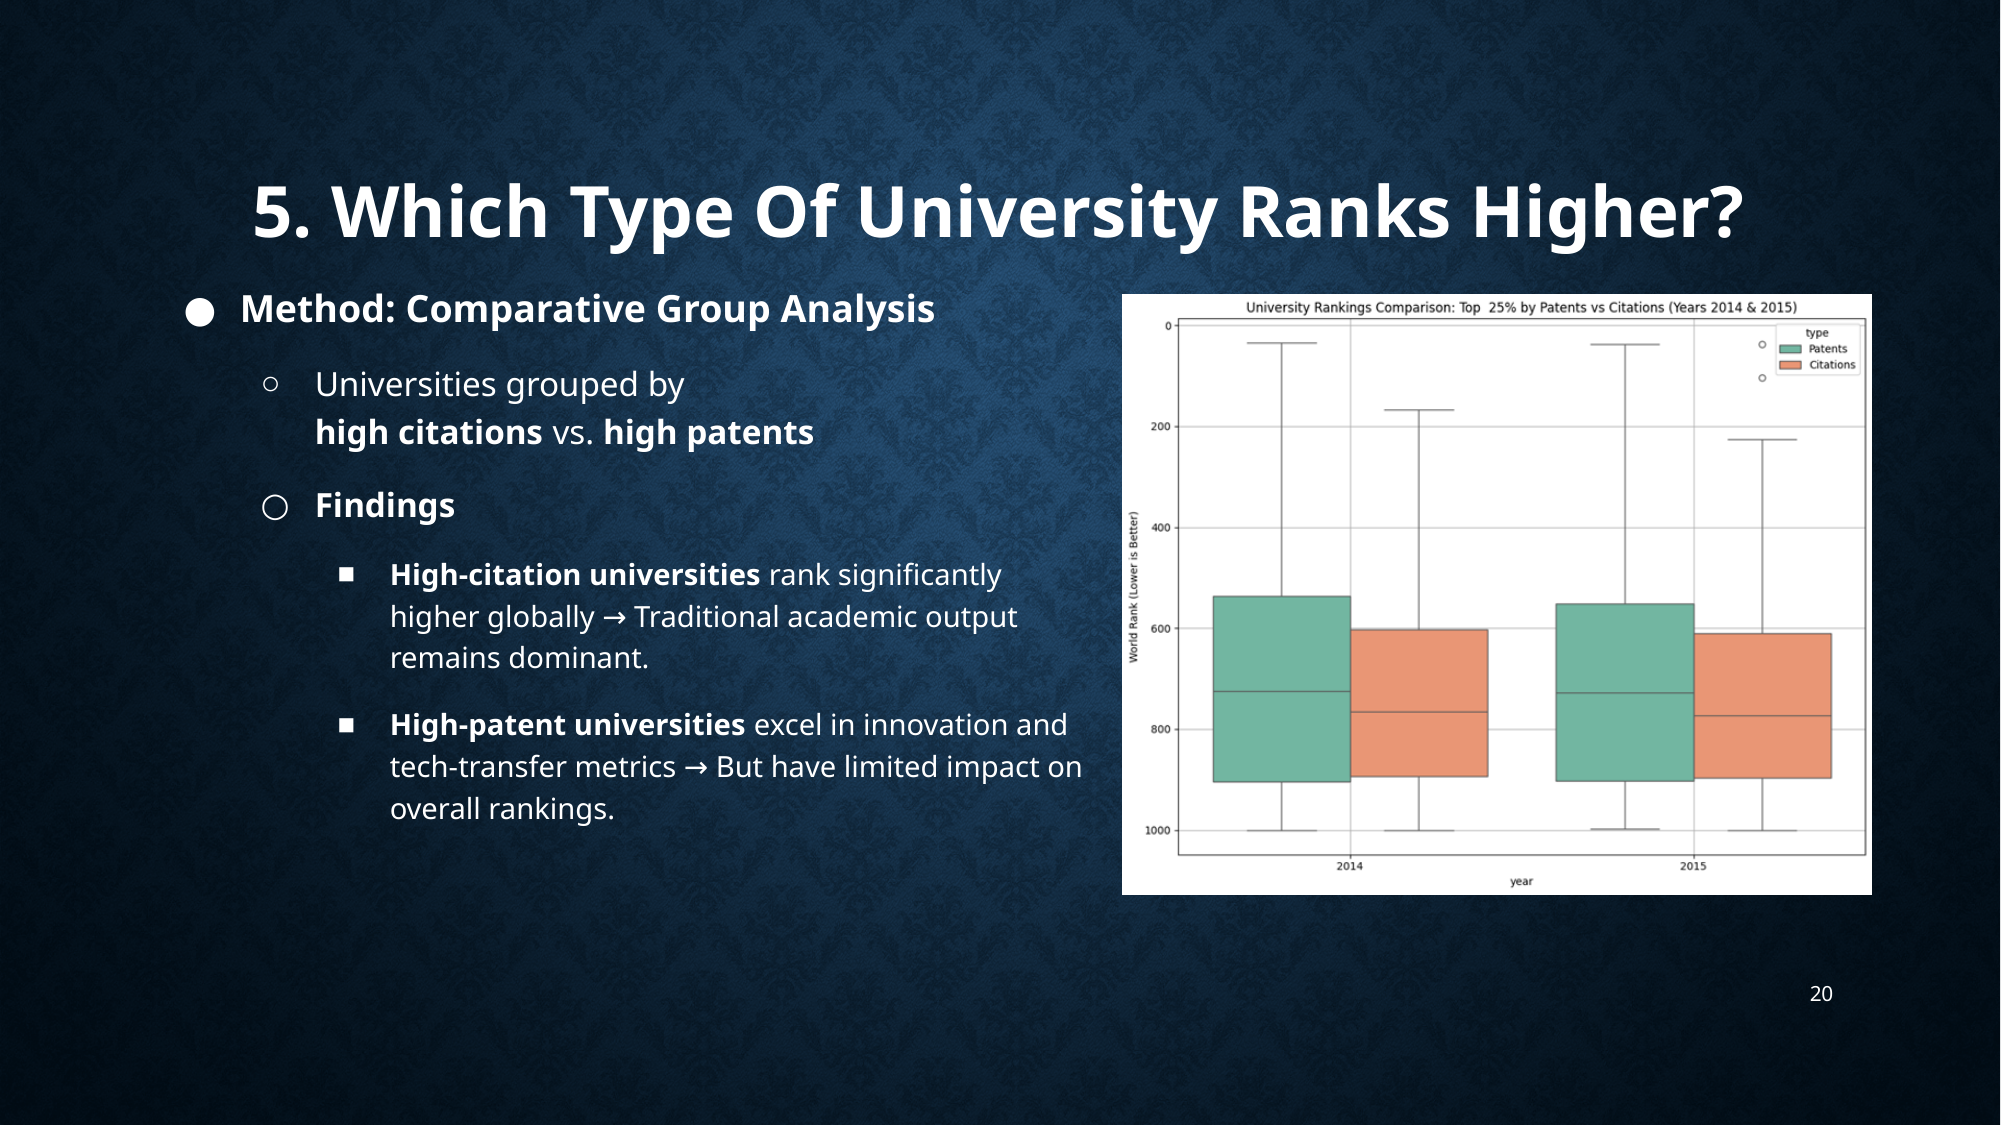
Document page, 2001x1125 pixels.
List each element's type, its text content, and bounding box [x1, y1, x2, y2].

slide_number ‹#› [1724, 965, 1849, 1025]
picture [0, 0, 2001, 1125]
list Method: Comparative Group Analysis Universities grouped by high citations vs. high patents Findings High-citation universities rank significantly higher globally → Traditional academic output remains dominant. High-patent universities excel in innovation and tech-transfer metrics → But have limited impact on overall rankings. [149, 268, 1107, 1002]
title 5. Which Type Of University Ranks Higher? [149, 99, 1849, 318]
